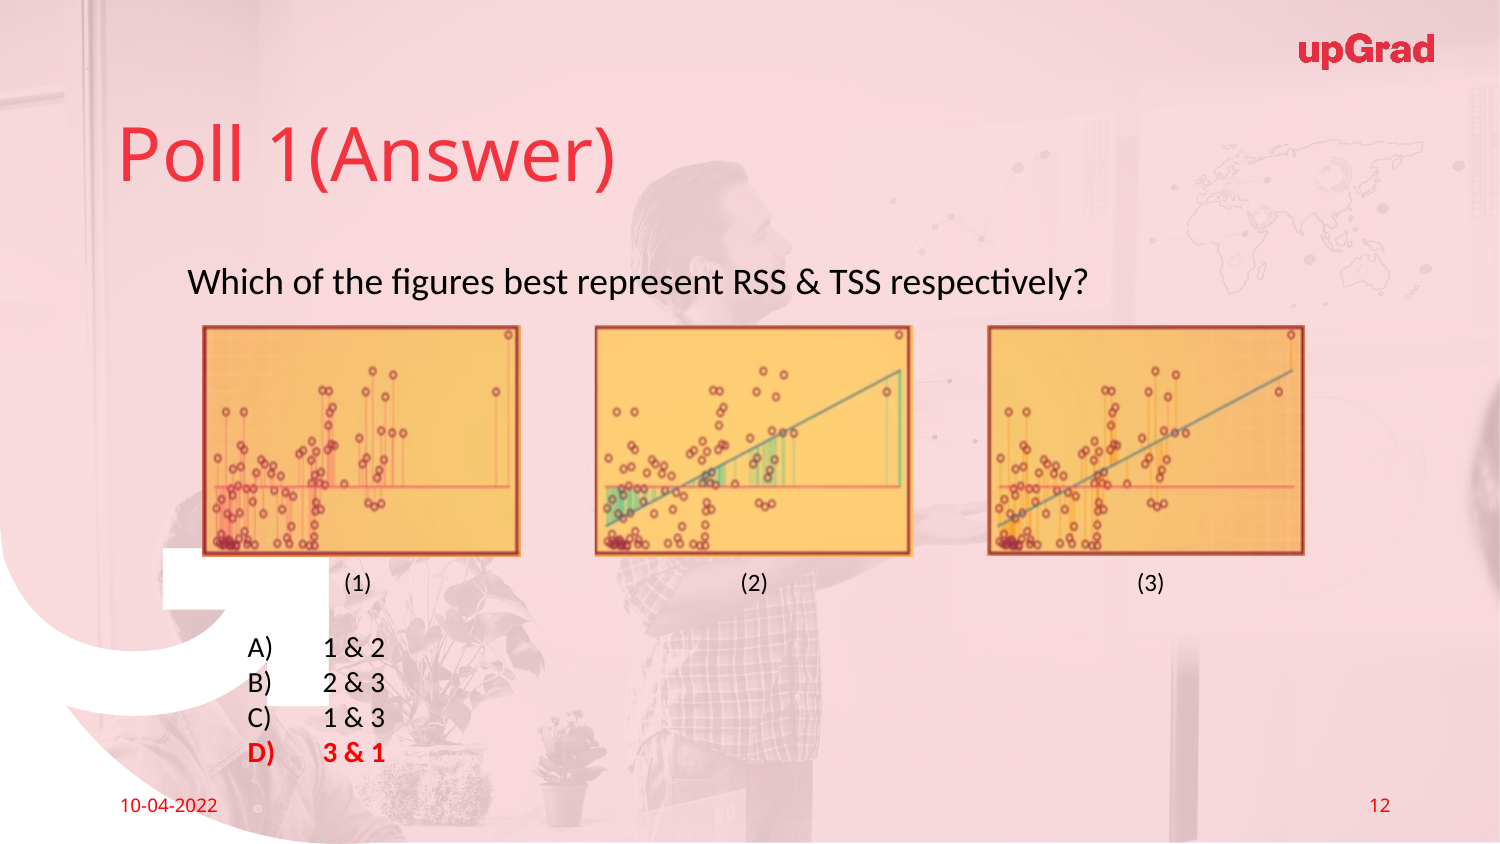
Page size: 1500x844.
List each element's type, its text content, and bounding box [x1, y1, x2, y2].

text_box Poll 1(Answer) [105, 102, 1007, 212]
picture [1299, 33, 1434, 70]
text_box 12 [1068, 782, 1406, 828]
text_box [157, 249, 1305, 778]
text_box 10-04-2022 [104, 782, 443, 827]
text_box [0, 0, 1500, 844]
